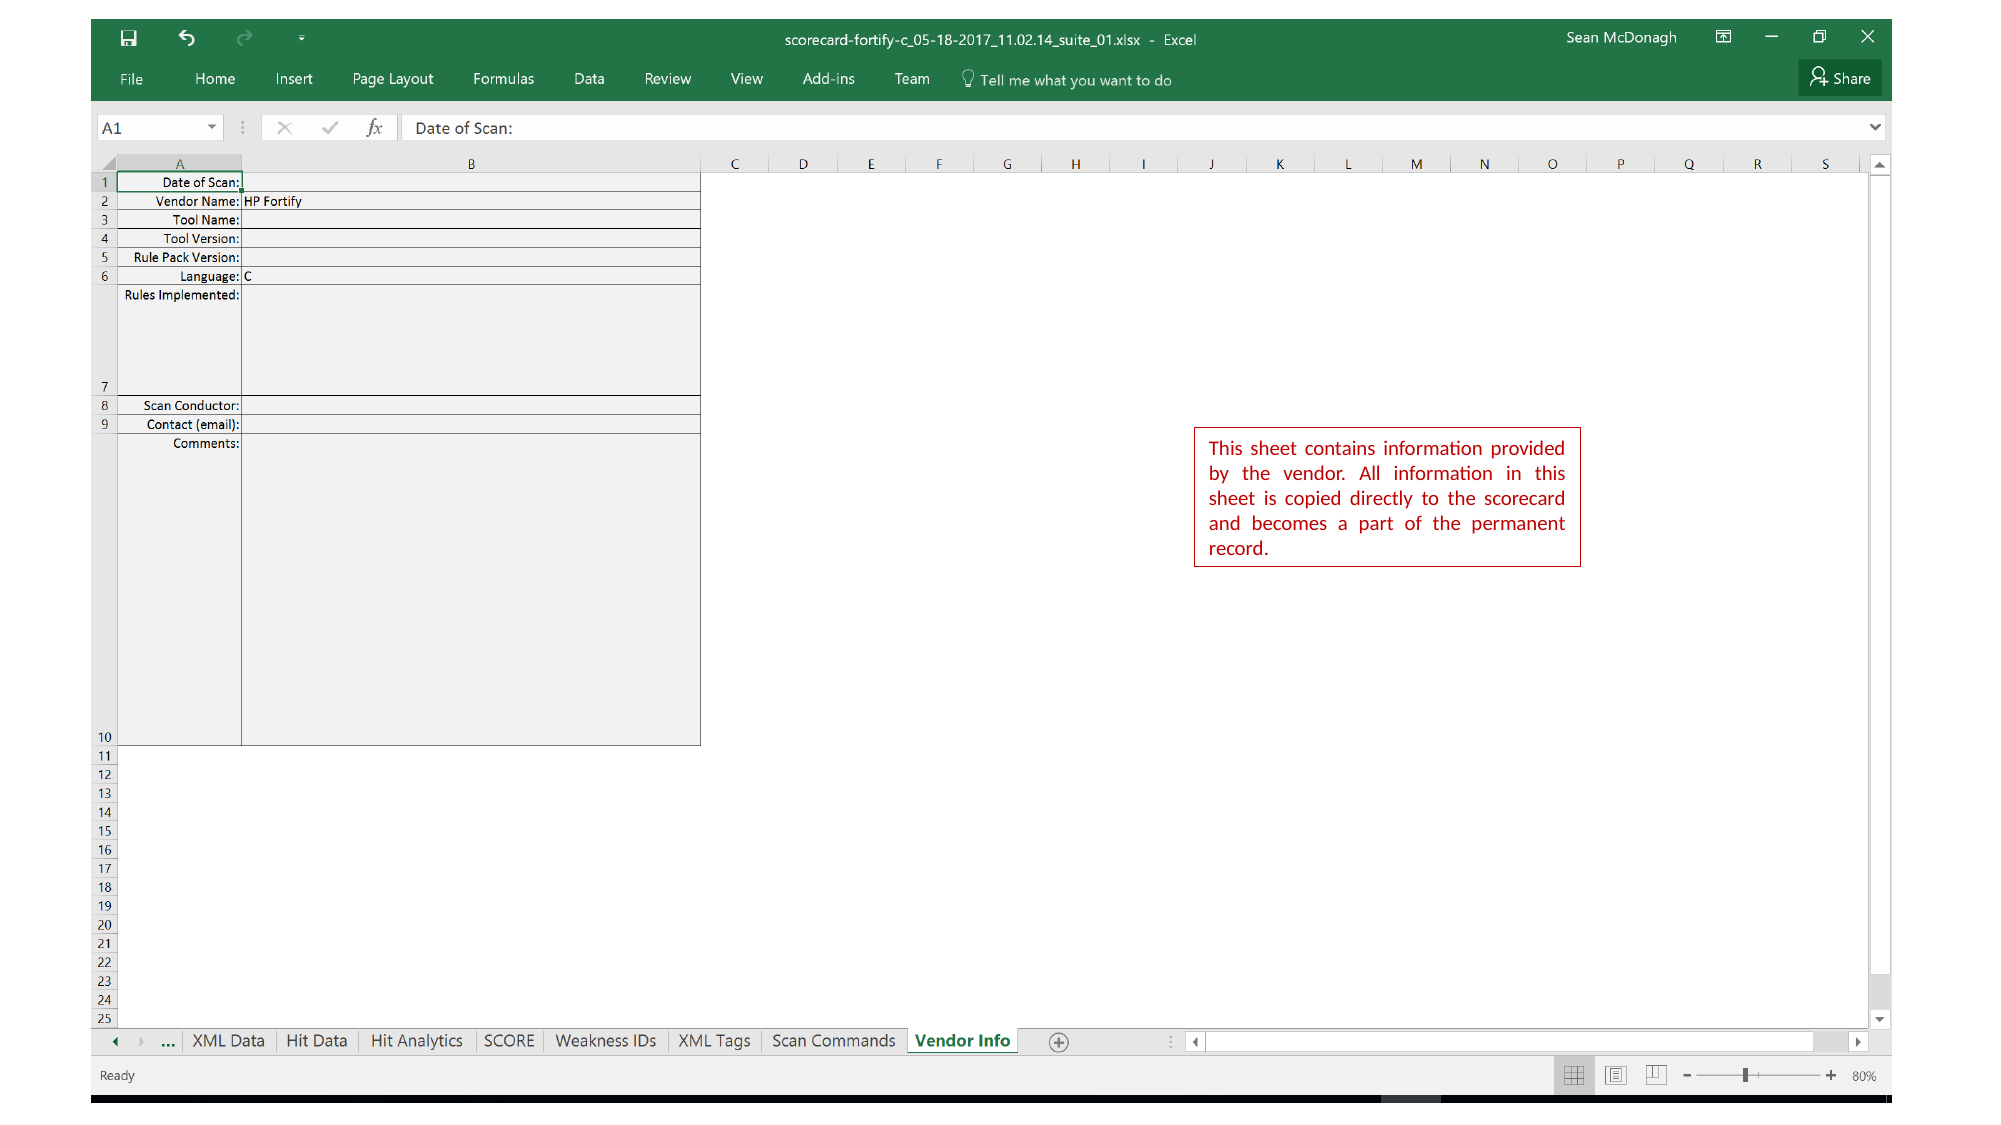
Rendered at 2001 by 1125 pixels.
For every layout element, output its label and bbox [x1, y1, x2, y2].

picture [91, 19, 1892, 1103]
